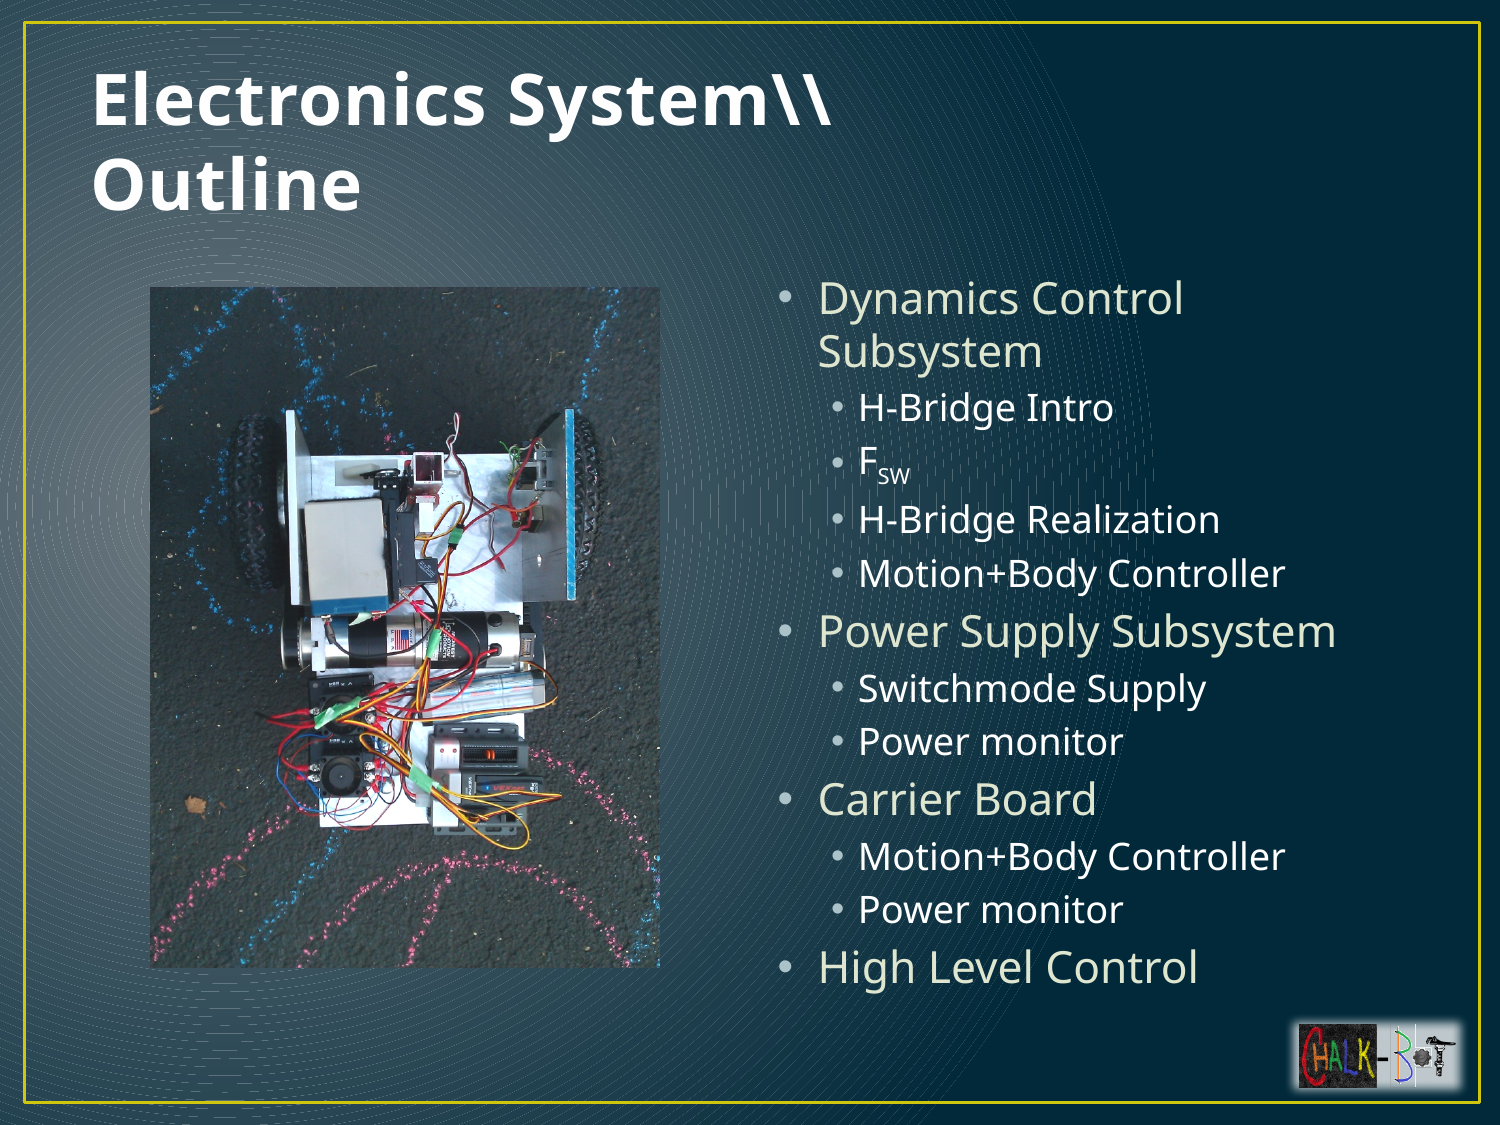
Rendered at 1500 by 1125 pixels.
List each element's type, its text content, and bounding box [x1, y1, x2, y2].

picture [1299, 1024, 1456, 1088]
picture [149, 287, 661, 968]
title Electronics System\\ Outline [75, 45, 1425, 233]
list Dynamics Control Subsystem H-Bridge Intro FSW H-Bridge Realization Motion+Body Controller Power Supply Subsystem Switchmode Supply Power monitor Carrier Board Motion+Body Controller Power monitor High Level Control [762, 262, 1425, 1005]
